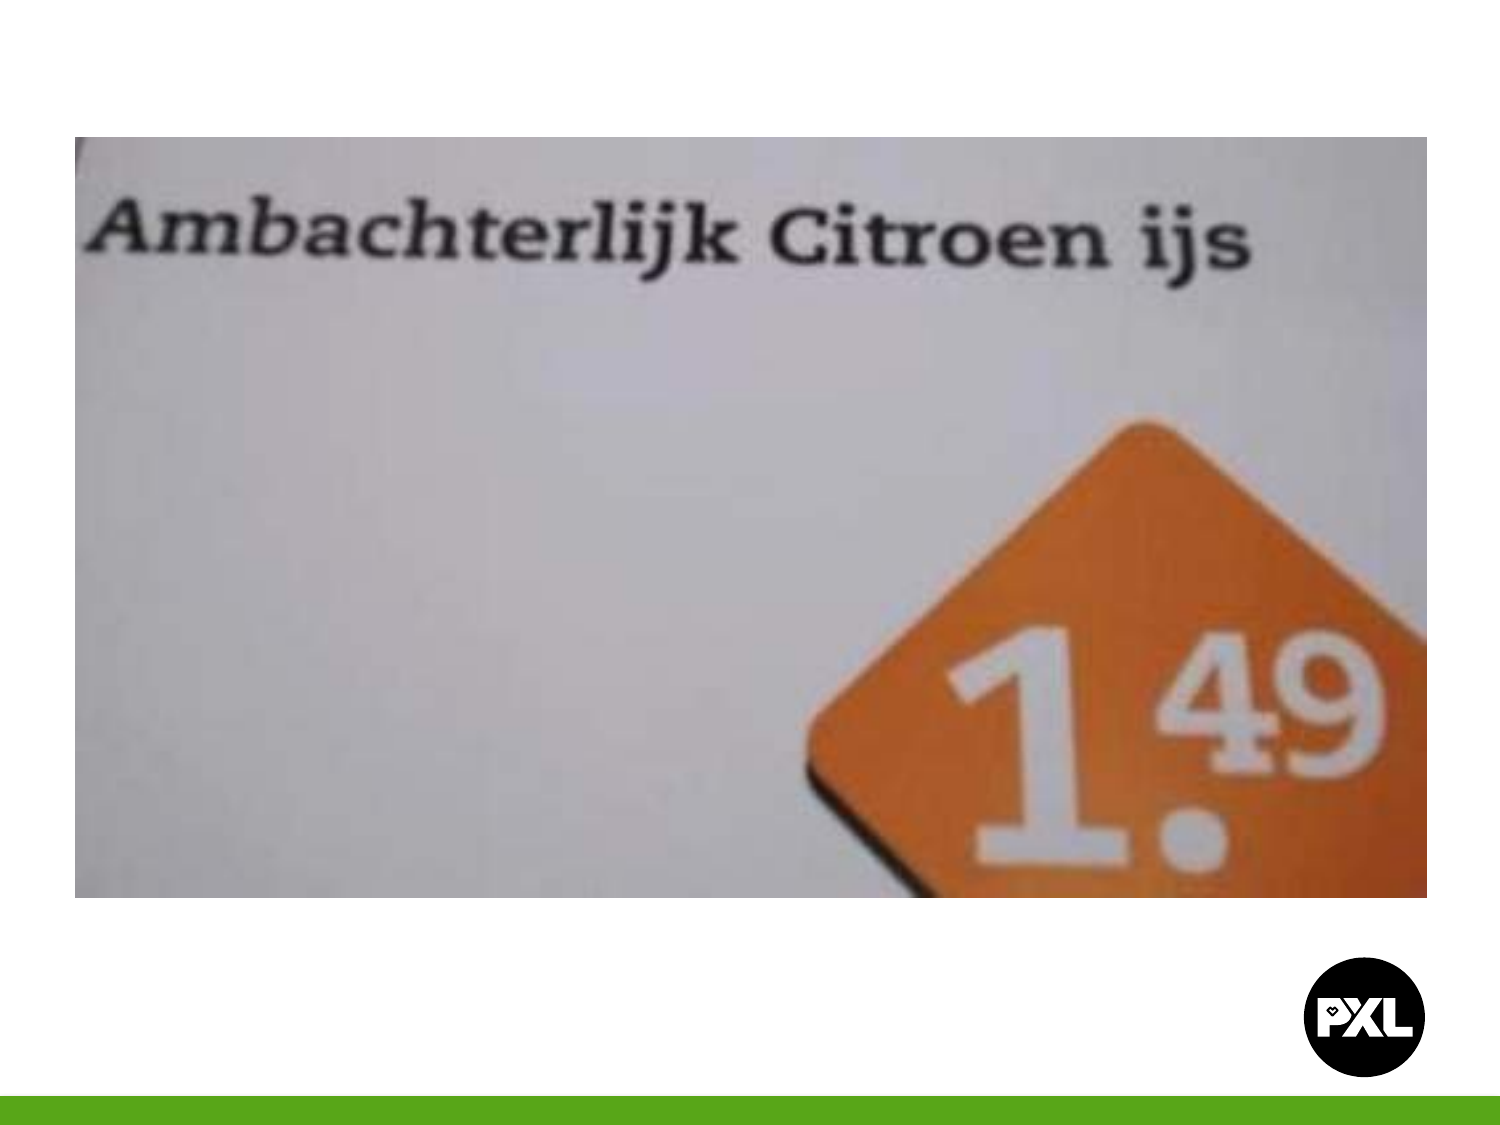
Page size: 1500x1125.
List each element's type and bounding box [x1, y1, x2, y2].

list [75, 137, 1427, 899]
